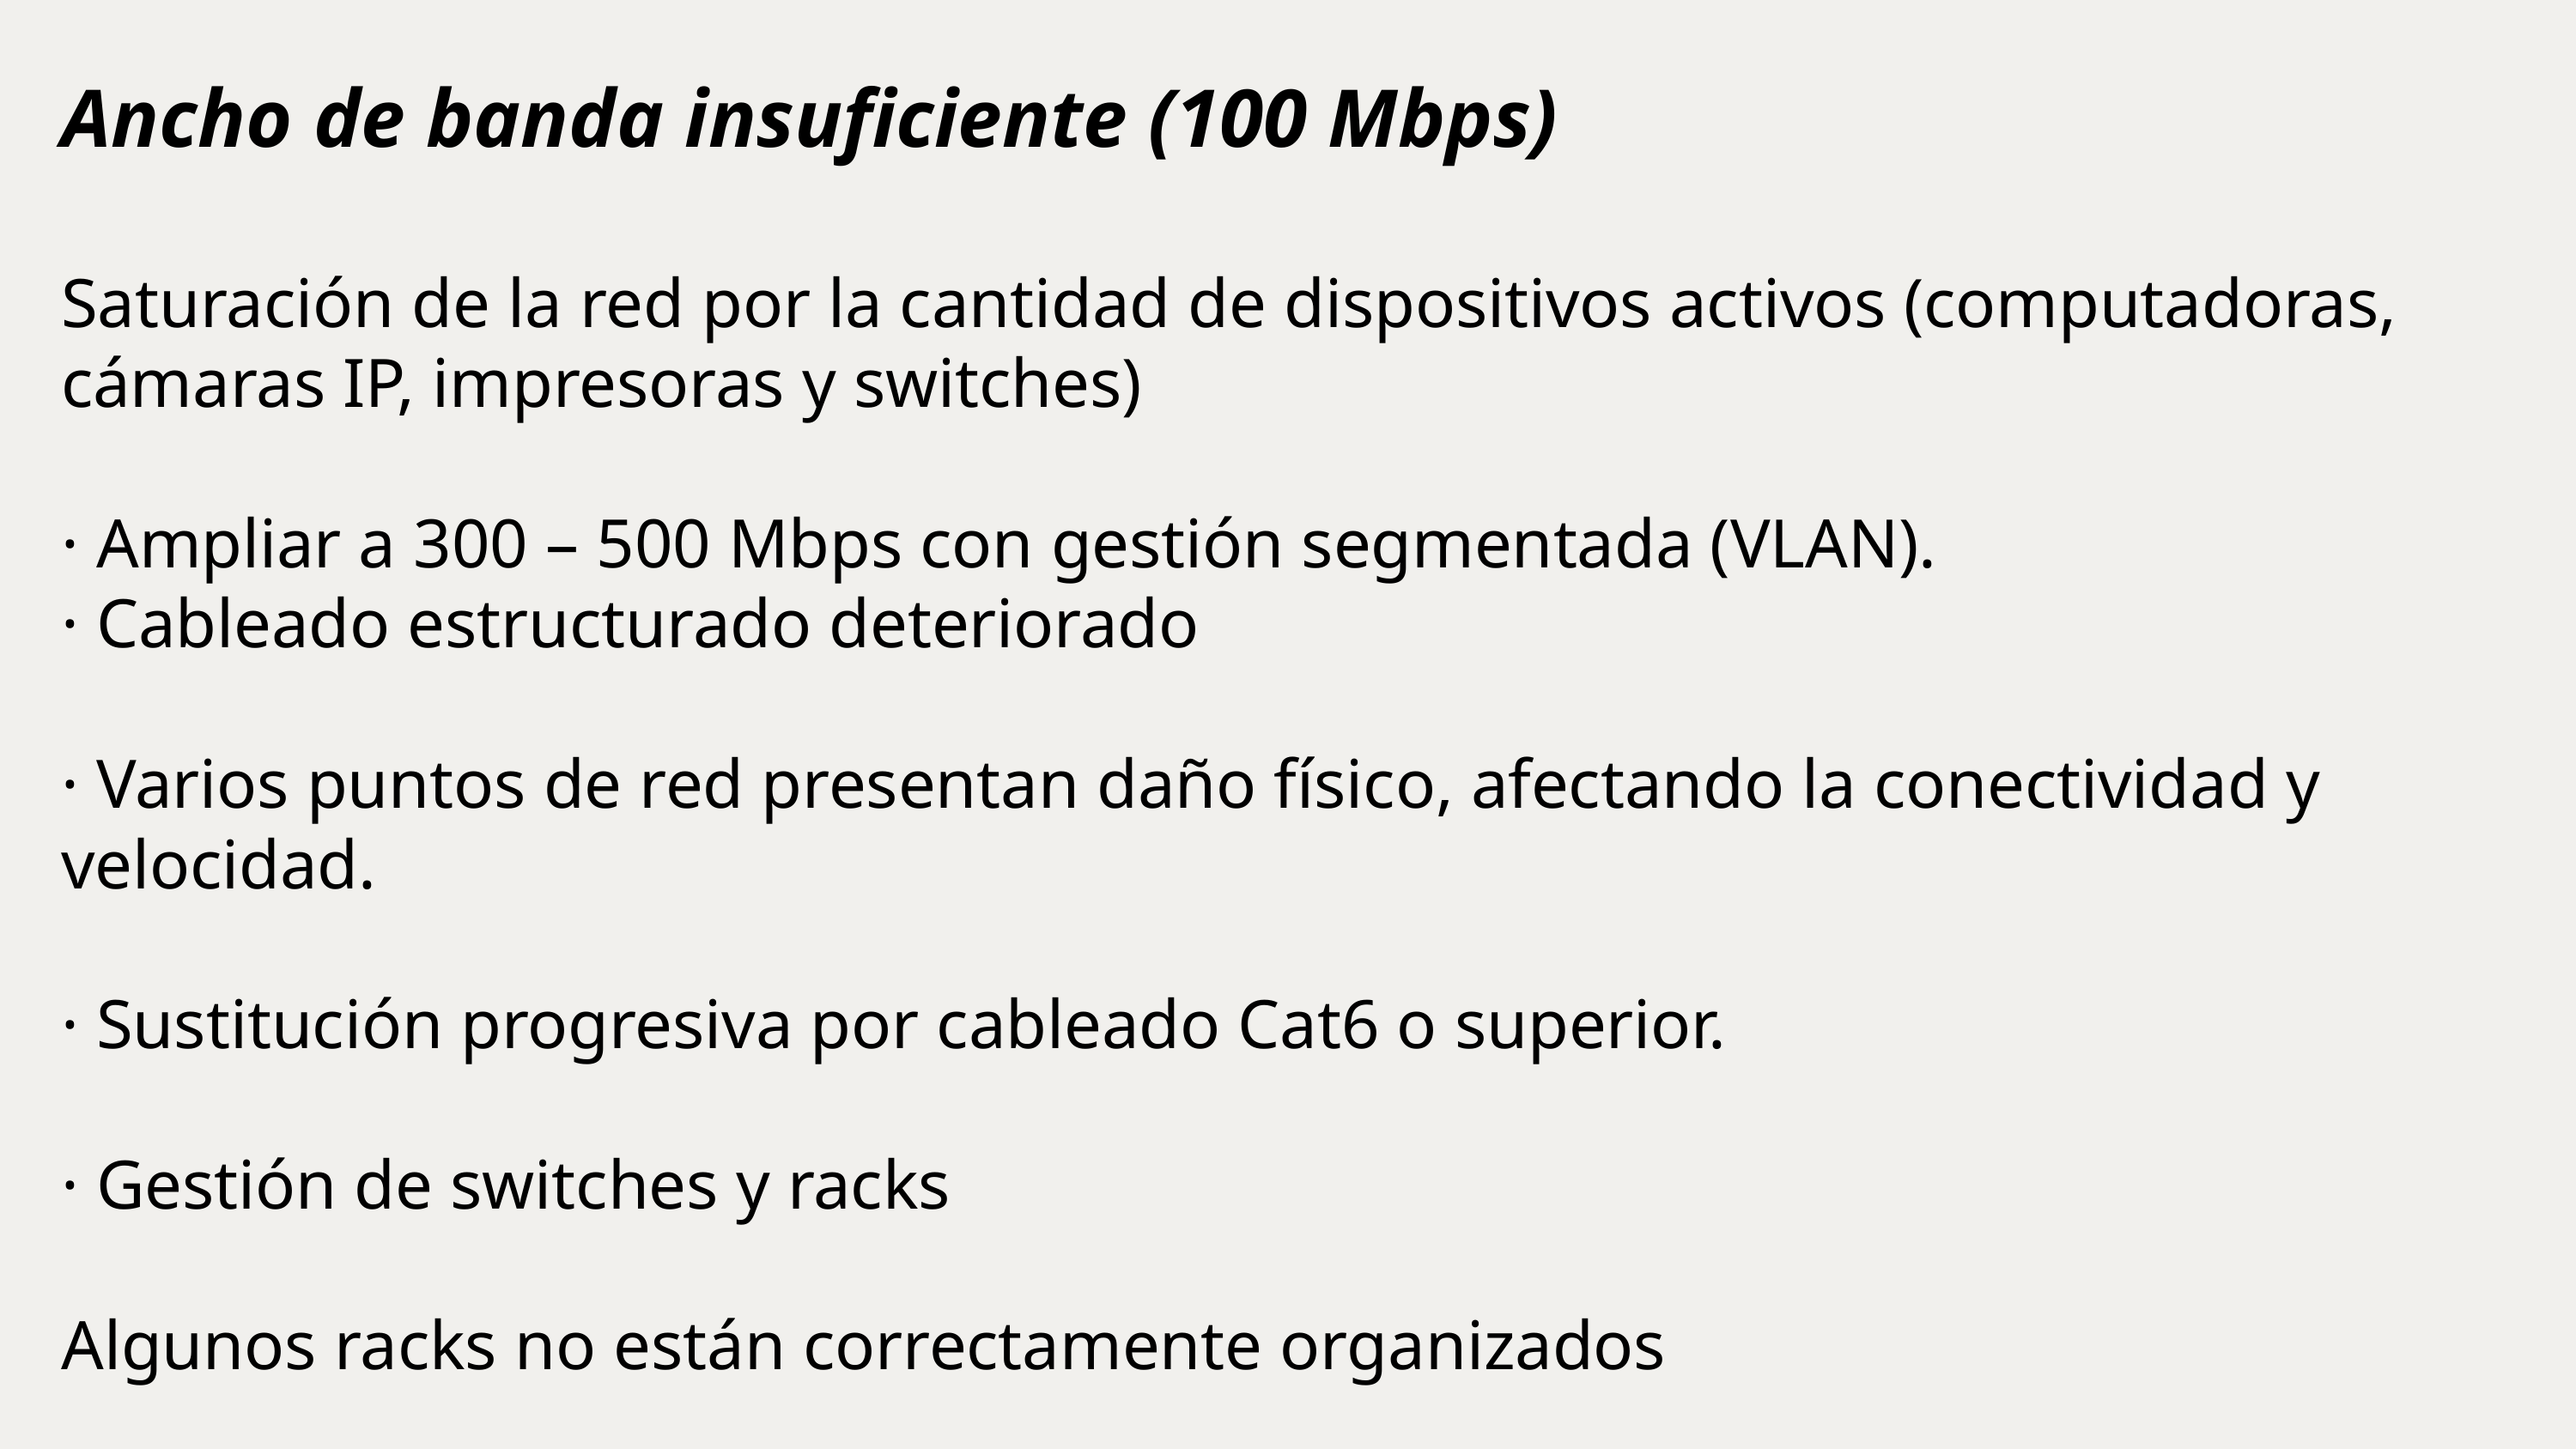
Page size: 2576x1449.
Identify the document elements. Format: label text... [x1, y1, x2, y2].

text_box Ancho de banda insuficiente (100 Mbps) Saturación de la red por la cantidad de dispositivos activos (computadoras, cámaras IP, impresoras y switches) · Ampliar a 300 – 500 Mbps con gestión segmentada (VLAN). · Cableado estructurado deteriorado · Varios puntos de red presentan daño físico, afectando la conectividad y velocidad. · Sustitución progresiva por cableado Cat6 o superior. · Gestión de switches y racks Algunos racks no están correctamente organizados [61, 67, 2576, 1383]
